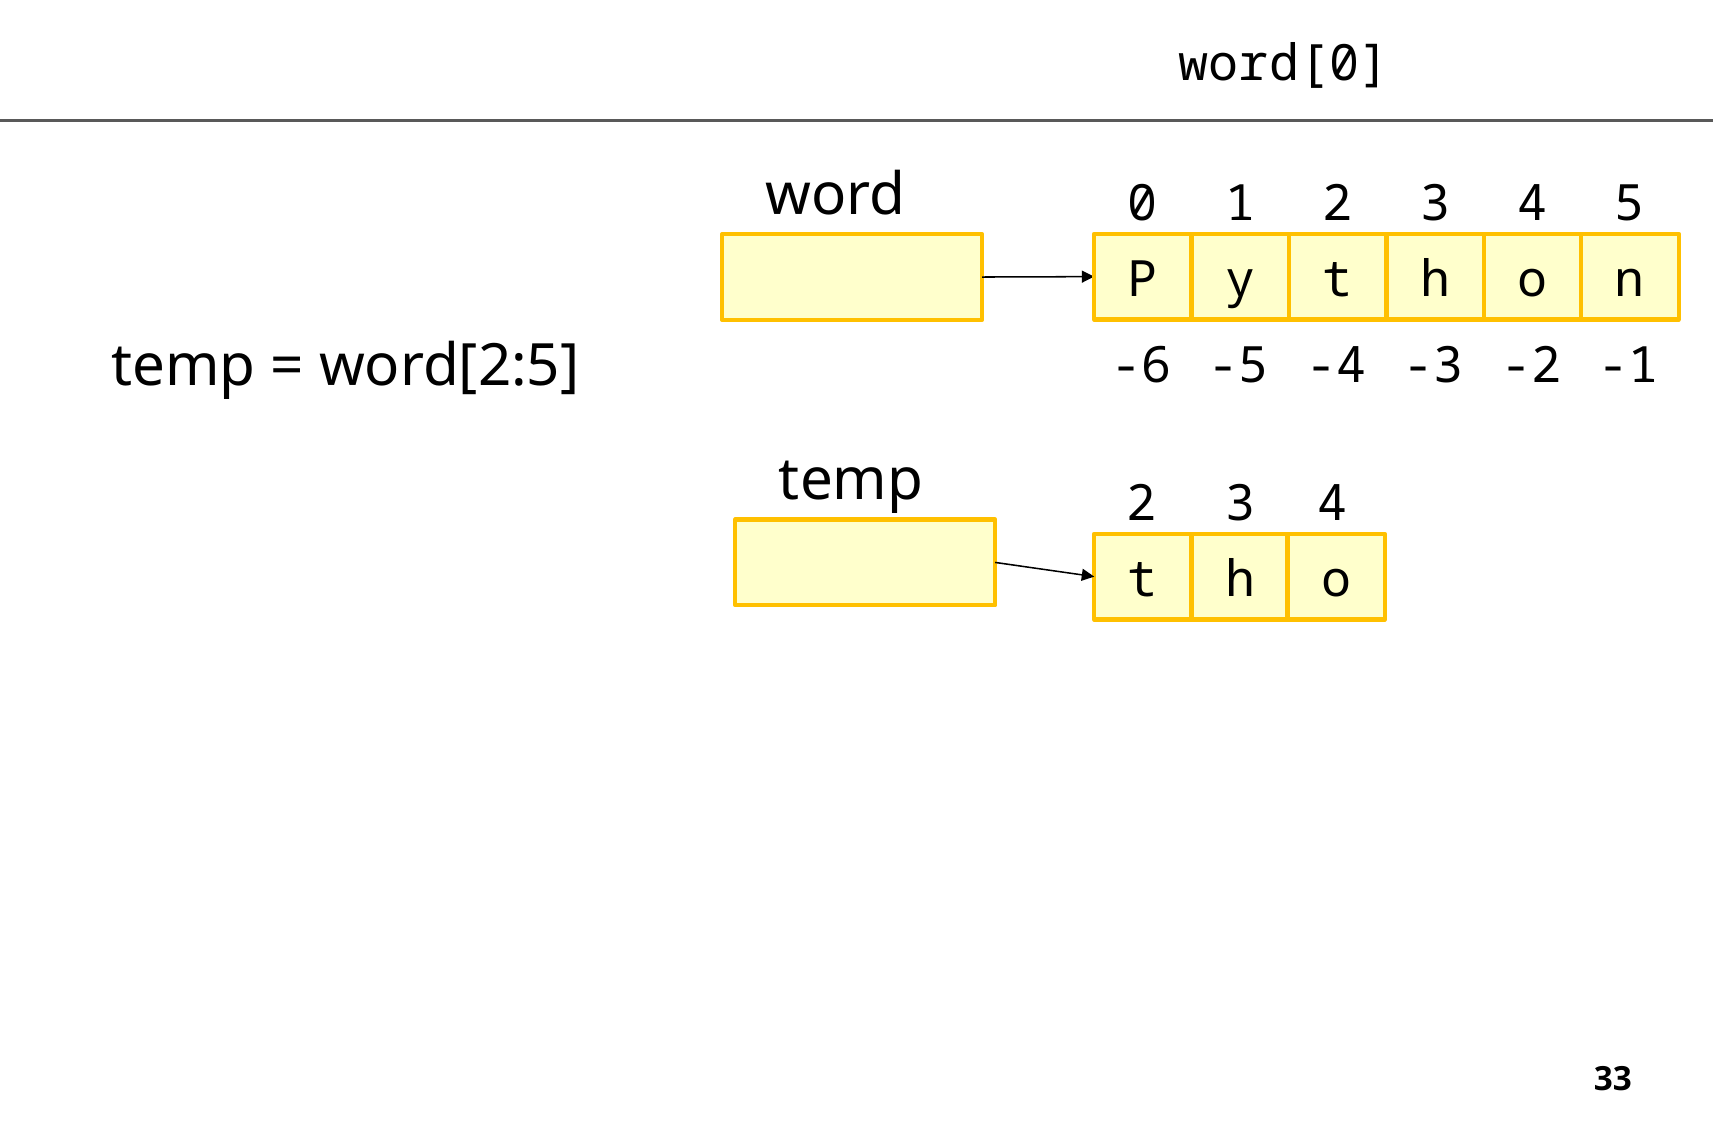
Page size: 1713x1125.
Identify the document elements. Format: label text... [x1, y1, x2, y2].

text_box temp = word[2:5] [96, 319, 610, 405]
text_box h [1384, 245, 1482, 318]
text_box 2 [1090, 455, 1192, 545]
text_box word[0] [1102, 15, 1466, 105]
text_box P [1092, 245, 1189, 318]
text_box temp [764, 433, 938, 519]
text_box y [1189, 245, 1287, 318]
text_box t [1287, 245, 1384, 318]
text_box 3 [1384, 155, 1482, 245]
text_box n [1579, 245, 1681, 322]
text_box 4 [1282, 455, 1383, 545]
text_box h [1189, 545, 1285, 622]
text_box -6 [1090, 318, 1188, 407]
text_box 5 [1579, 155, 1681, 245]
text_box t [1092, 545, 1189, 622]
text_box 2 [1287, 155, 1384, 245]
text_box -5 [1188, 318, 1285, 407]
text_box 3 [1192, 455, 1282, 545]
text_box 4 [1482, 155, 1579, 245]
text_box word [750, 148, 921, 234]
text_box o [1482, 245, 1579, 318]
text_box -1 [1578, 318, 1679, 407]
text_box 1 [1189, 155, 1287, 245]
text_box [720, 232, 984, 322]
text_box [733, 517, 997, 607]
text_box 0 [1092, 155, 1189, 245]
text_box -2 [1480, 318, 1578, 407]
text_box -3 [1383, 318, 1480, 407]
text_box -4 [1285, 318, 1383, 407]
text_box o [1285, 532, 1387, 622]
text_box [994, 562, 1095, 577]
